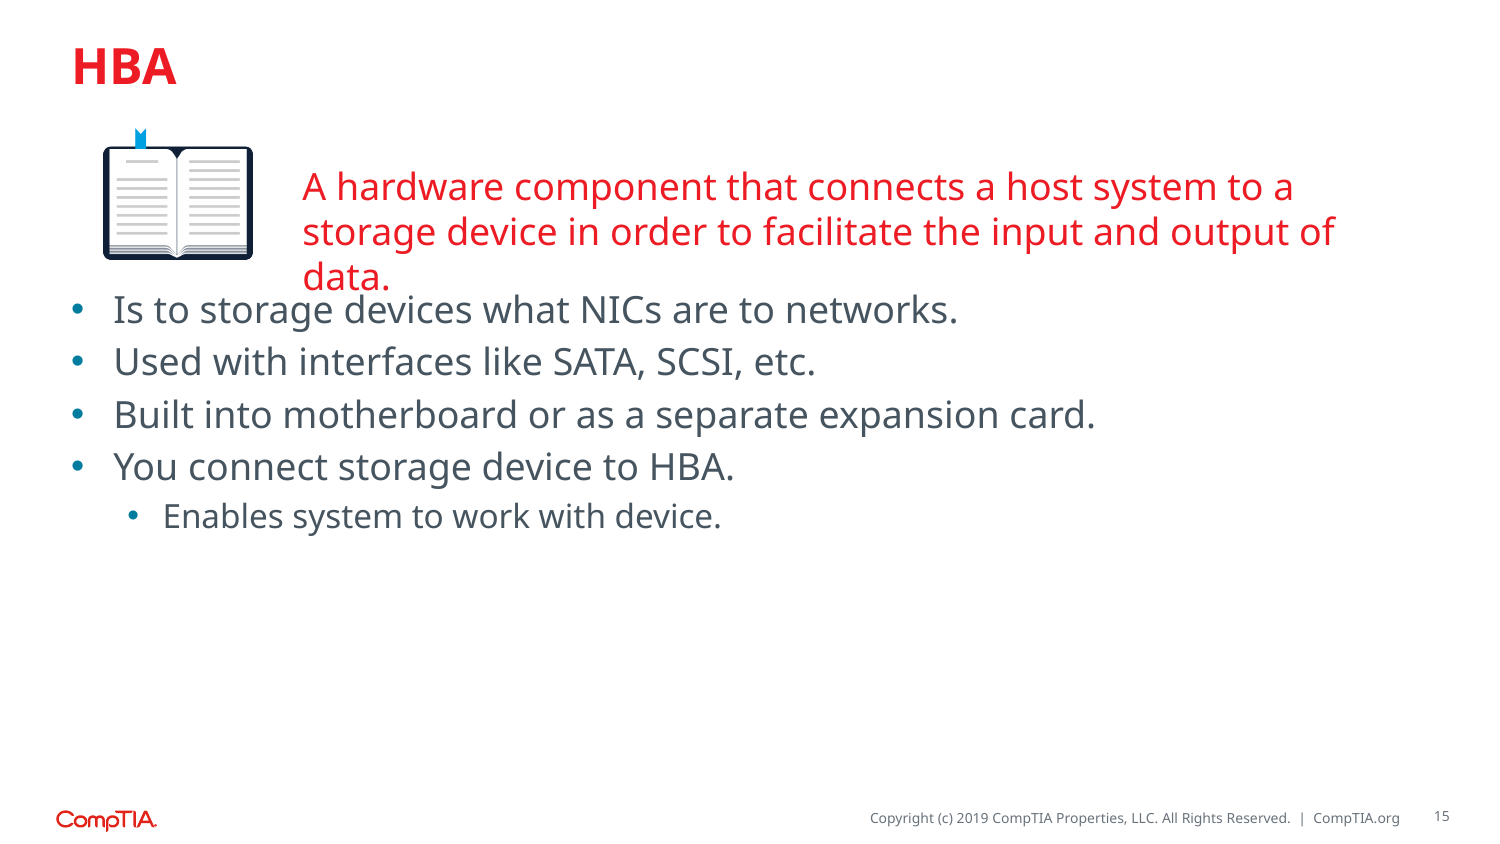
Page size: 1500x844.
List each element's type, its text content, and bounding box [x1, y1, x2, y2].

picture [103, 128, 253, 260]
list Is to storage devices what NICs are to networks. Used with interfaces like SATA, SCSI, etc. Built into motherboard or as a separate expansion card. You connect storage device to HBA. Enables system to work with device. [56, 278, 1444, 764]
title HBA [56, 12, 1444, 117]
slide_number 15 [1407, 800, 1450, 835]
list A hardware component that connects a host system to a storage device in order to facilitate the input and output of data. [287, 155, 1445, 249]
